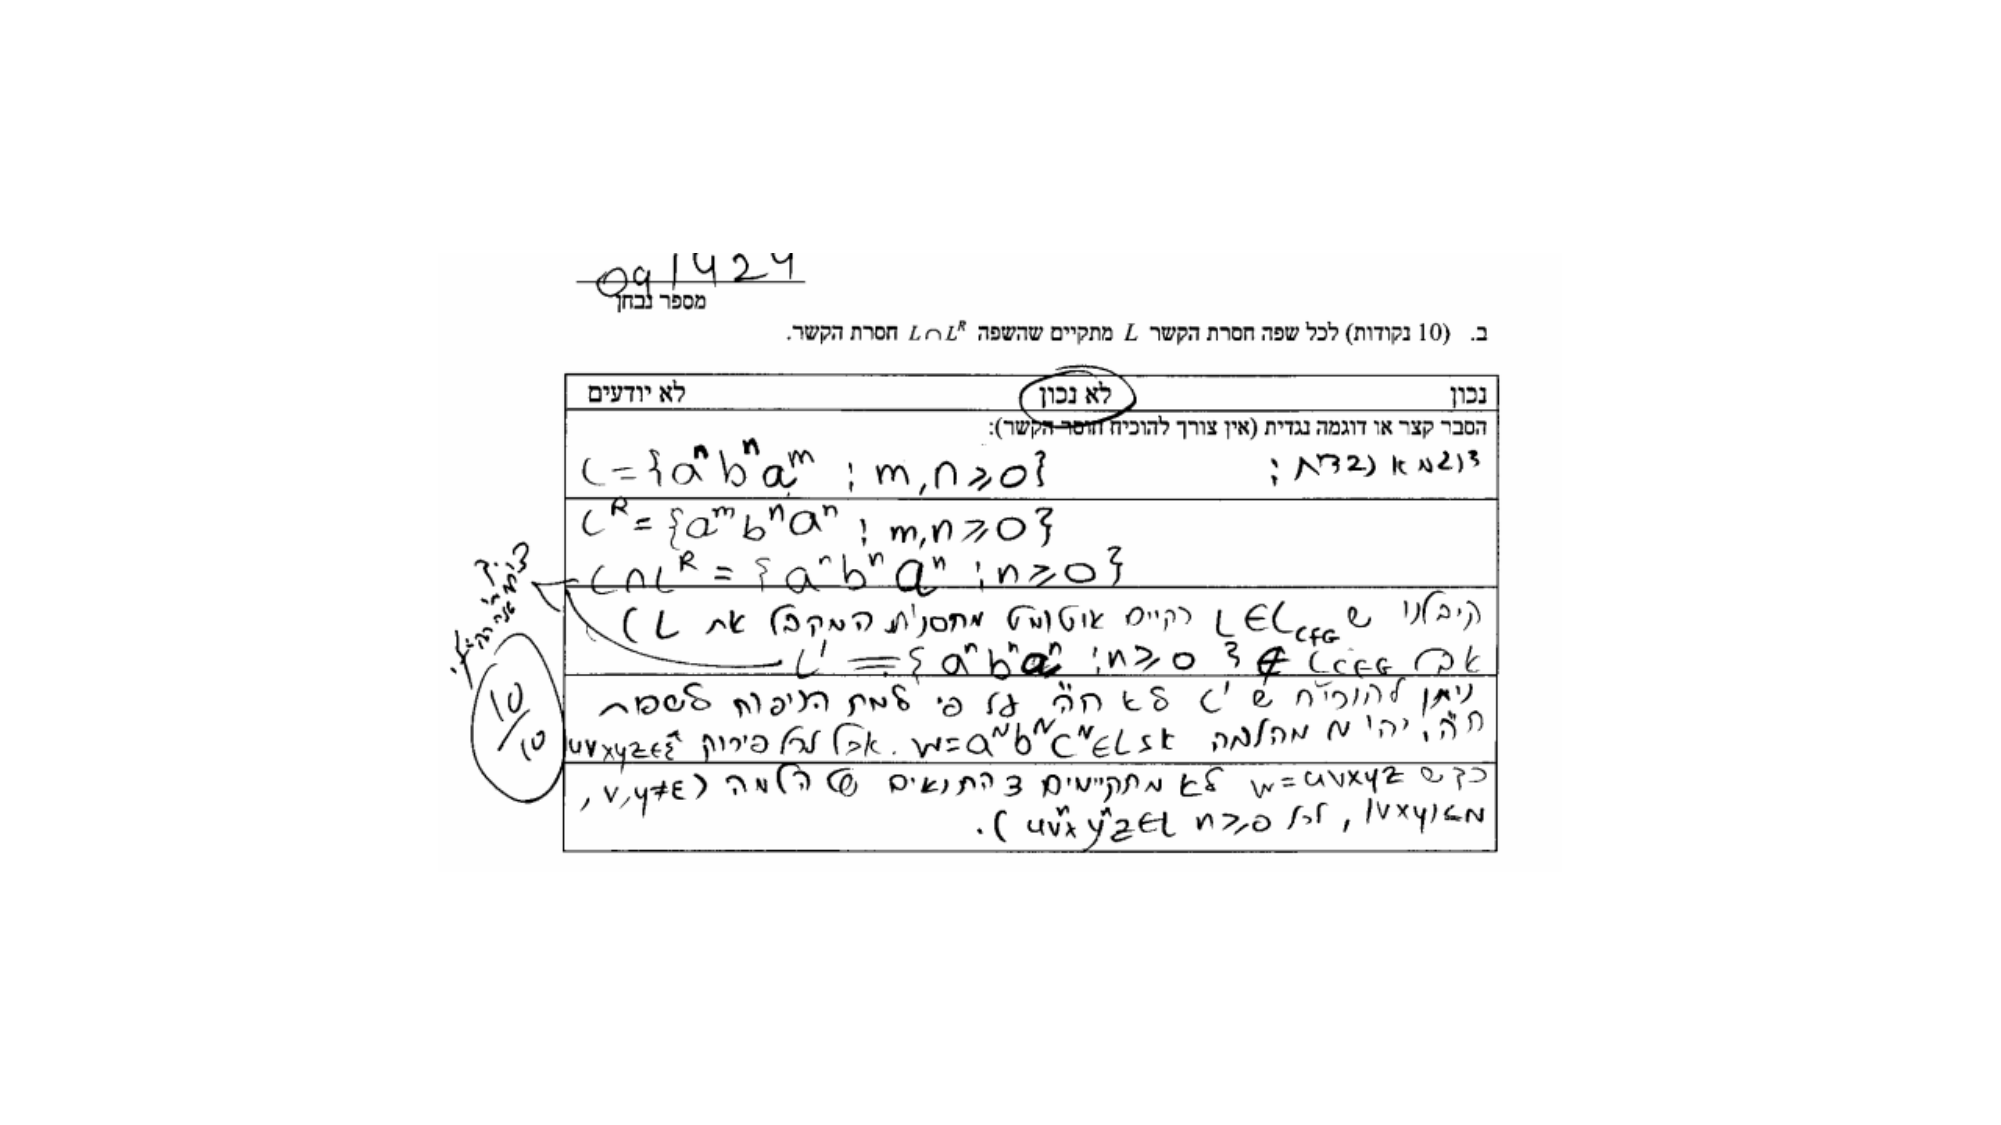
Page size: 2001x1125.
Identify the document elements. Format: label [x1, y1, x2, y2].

picture [437, 253, 1563, 872]
